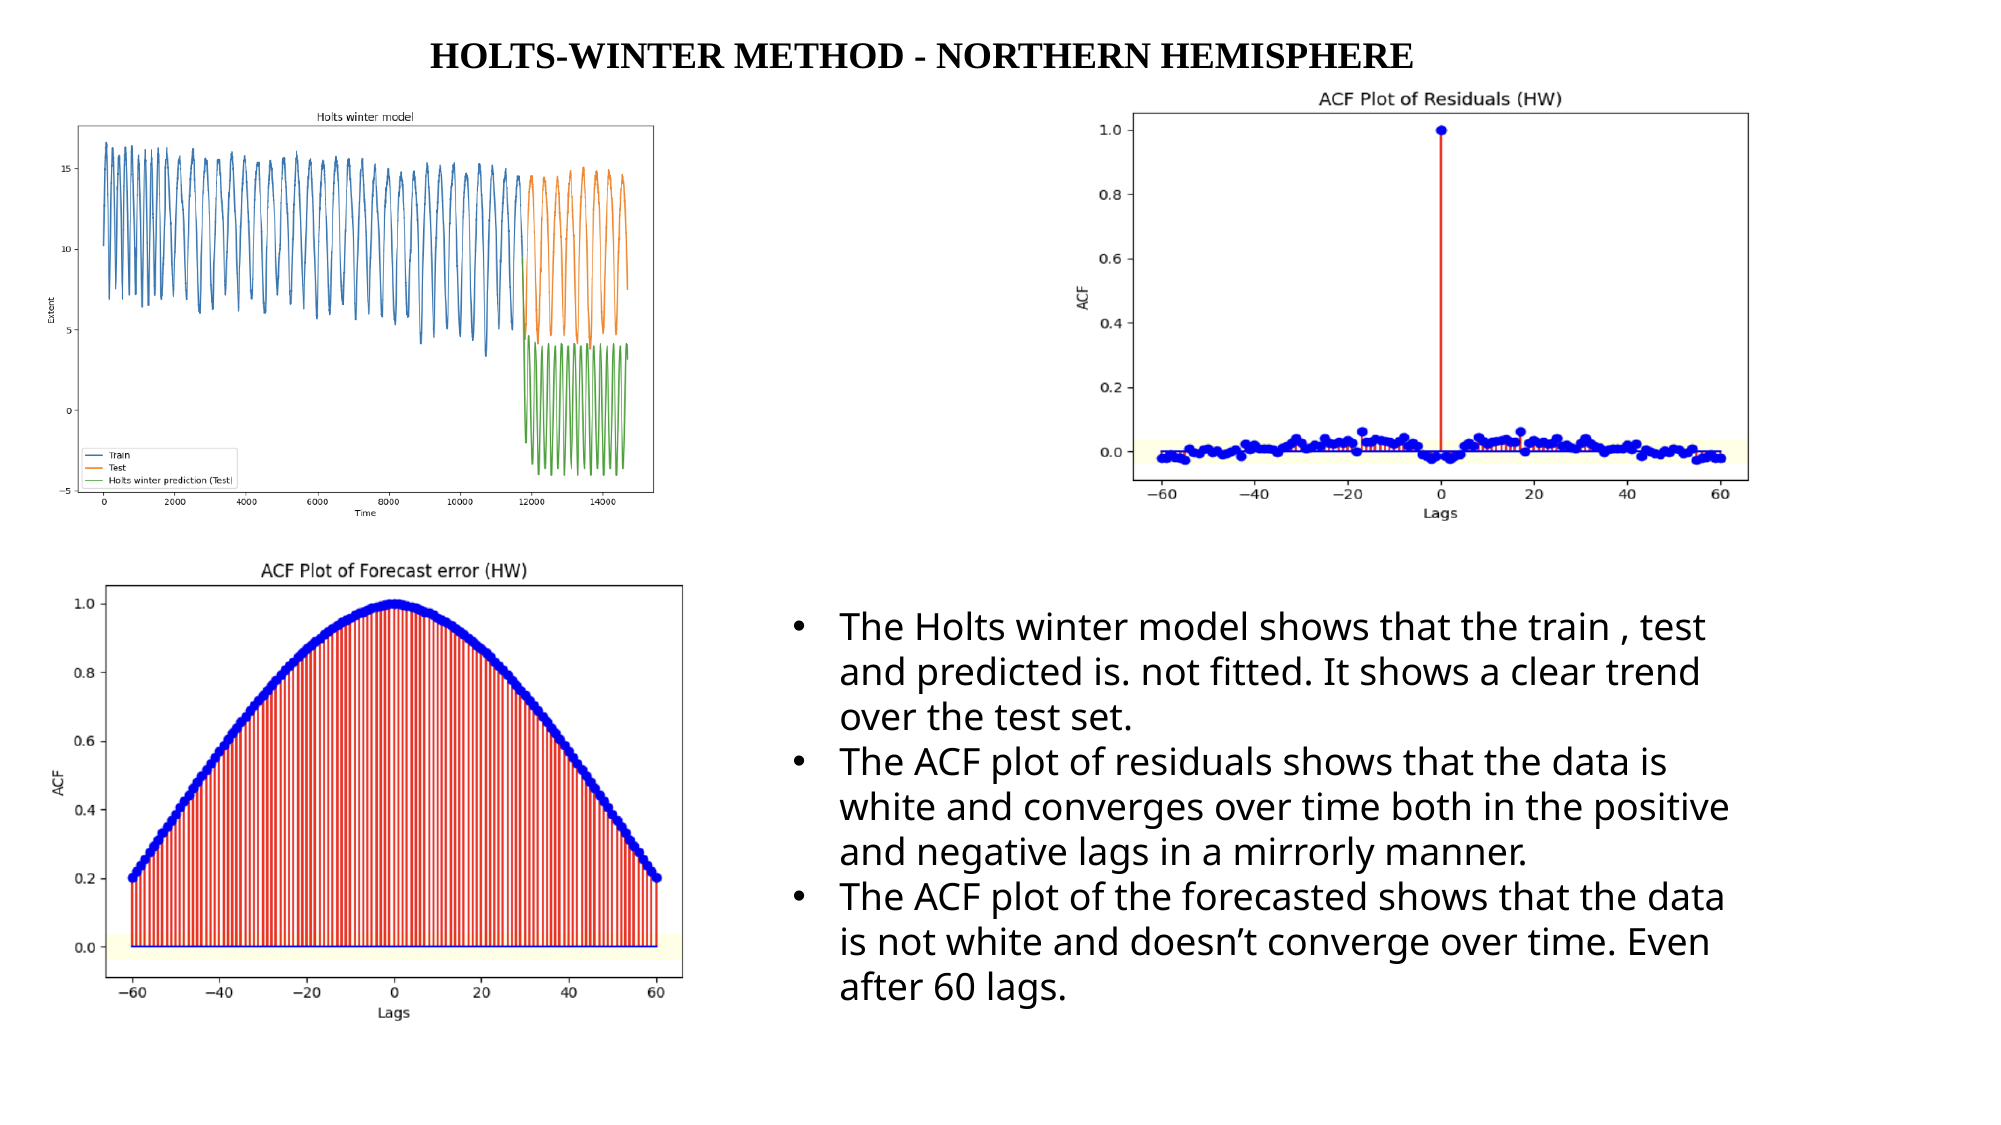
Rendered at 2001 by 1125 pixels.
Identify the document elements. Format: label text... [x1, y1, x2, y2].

picture [40, 552, 694, 1031]
picture [1065, 83, 1759, 529]
picture [0, 83, 694, 529]
text_box The Holts winter model shows that the train , test and predicted is. not fitted. It shows a clear trend over the test set. The ACF plot of residuals shows that the data is white and converges over time both in the positive and negative lags in a mirrorly manner. The ACF plot of the forecasted shows that the data is not white and doesn’t converge over time. Even after 60 lags. [777, 595, 1778, 1016]
text_box HOLTS-WINTER METHOD - NORTHERN HEMISPHERE [415, 23, 1513, 84]
